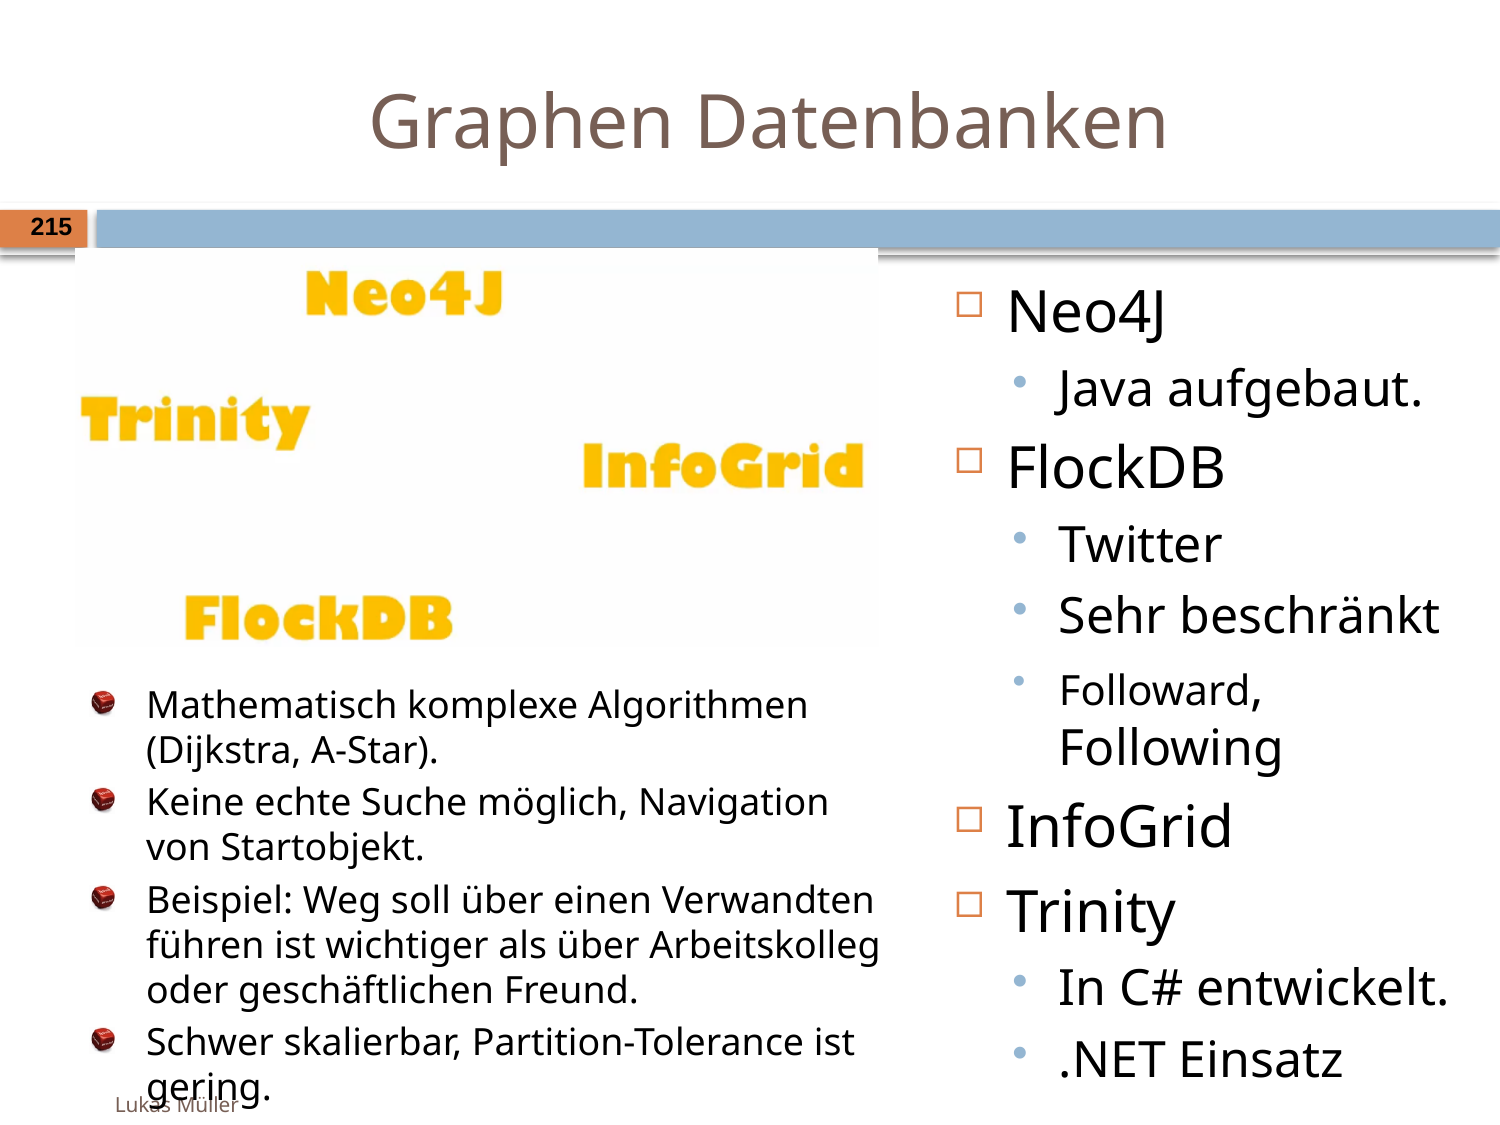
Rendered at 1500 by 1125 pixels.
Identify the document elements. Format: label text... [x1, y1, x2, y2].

picture [74, 248, 879, 648]
picture [89, 787, 115, 814]
title Graphen Datenbanken [100, 37, 1438, 200]
list Neo4J Java aufgebaut. FlockDB Twitter Sehr beschränkt Followard, Following InfoGrid Trinity In C# entwickelt. .NET Einsatz [939, 267, 1486, 954]
slide_number 215 [0, 208, 88, 249]
text_box Mathematisch komplexe Algorithmen (Dijkstra, A-Star). Keine echte Suche möglich, Navigation von Startobjekt. Beispiel: Weg soll über einen Verwandten führen ist wichtiger als über Arbeitskolleg oder geschäftlichen Freund. Schwer skalierbar, Partition-Tolerance ist gering. [74, 673, 909, 1072]
picture [89, 690, 115, 717]
picture [89, 885, 115, 912]
picture [89, 1027, 115, 1054]
